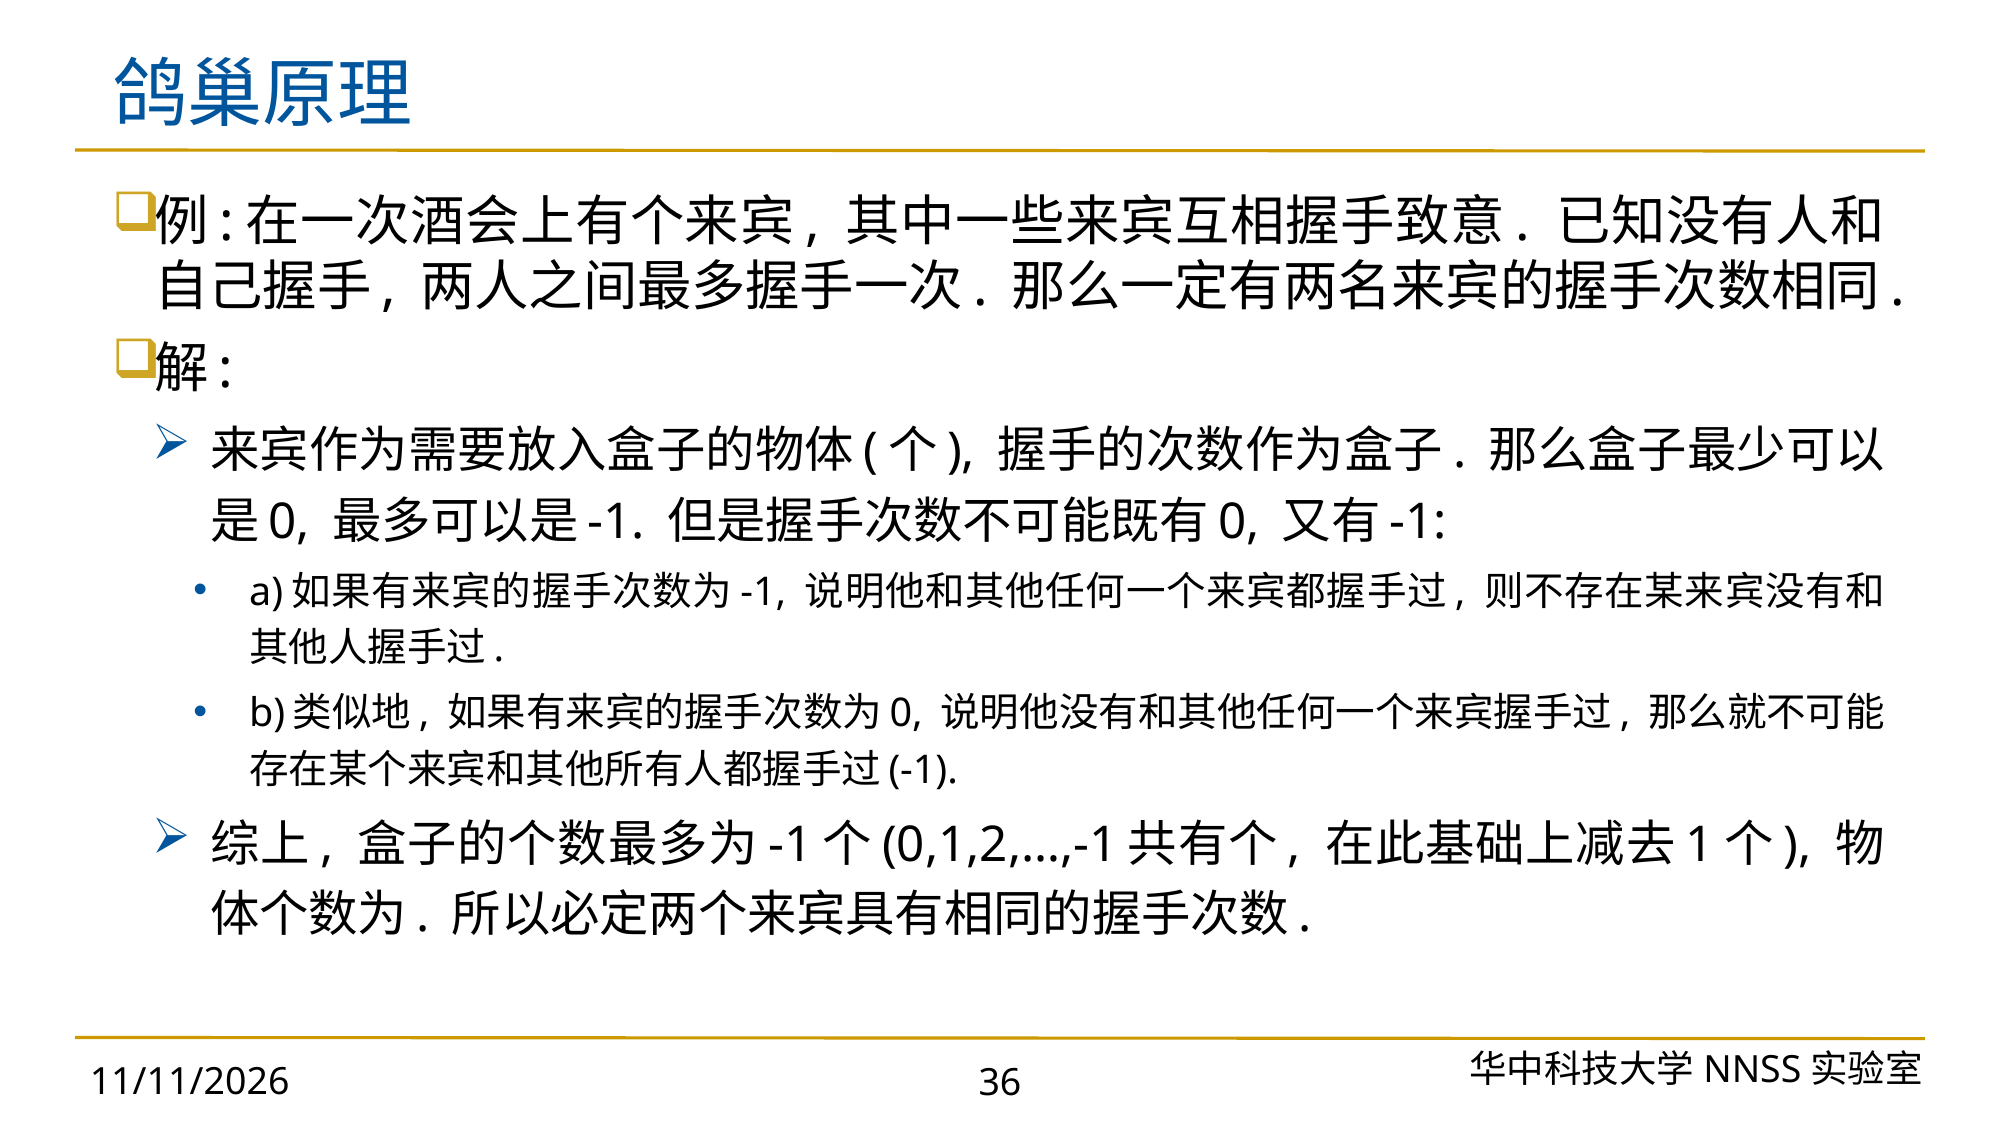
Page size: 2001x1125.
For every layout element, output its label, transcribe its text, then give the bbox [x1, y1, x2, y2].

slide_number 36 [699, 1050, 1300, 1111]
footer 华中科技大学NNSS实验室 [1137, 1037, 1938, 1113]
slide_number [75, 1050, 550, 1111]
title 鸽巢原理 [97, 44, 1900, 149]
